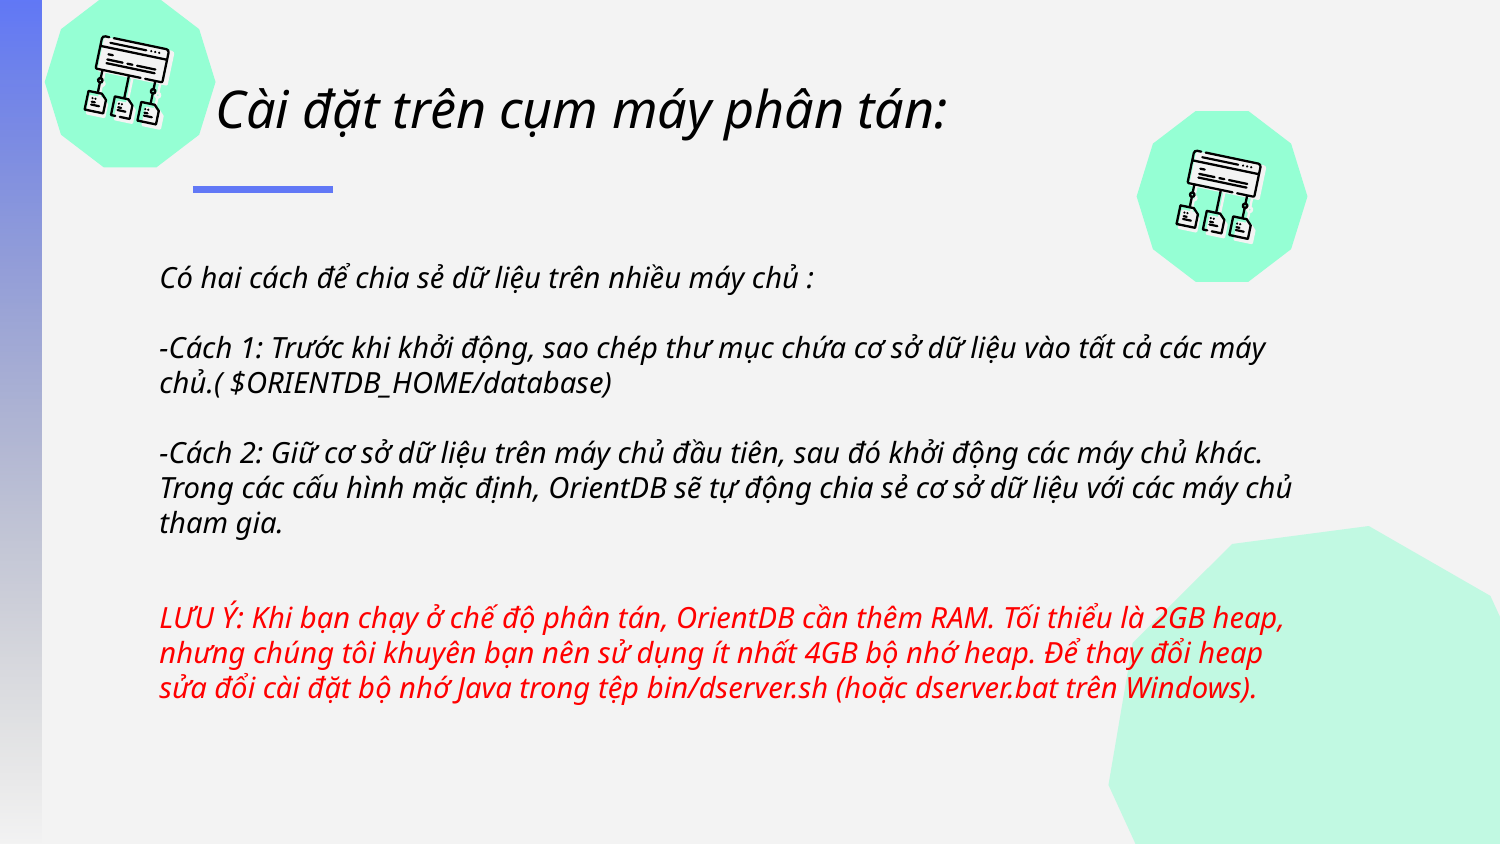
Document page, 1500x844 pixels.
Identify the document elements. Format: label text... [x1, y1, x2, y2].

text_box [1108, 526, 1500, 844]
text_box [44, 0, 216, 168]
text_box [89, 40, 171, 123]
subtitle Có hai cách để chia sẻ dữ liệu trên nhiều máy chủ : -Cách 1: Trước khi khởi động, sao chép thư mục chứa cơ sở dữ liệu vào tất cả các máy chủ.( $ORIENTDB_HOME/database) -Cách 2: Giữ cơ sở dữ liệu trên máy chủ đầu tiên, sau đó khởi động các máy chủ khác. Trong các cấu hình mặc định, OrientDB sẽ tự động chia sẻ cơ sở dữ liệu với các máy chủ tham gia. LƯU Ý: Khi bạn chạy ở chế độ phân tán, OrientDB cần thêm RAM. Tối thiểu là 2GB heap, nhưng chúng tôi khuyên bạn nên sử dụng ít nhất 4GB bộ nhớ heap. Để thay đổi heap sửa đổi cài đặt bộ nhớ Java trong tệp bin/dserver.sh (hoặc dserver.bat trên Windows). [144, 244, 1331, 688]
text_box [1136, 111, 1308, 244]
title Cài đặt trên cụm máy phân tán: [200, 87, 988, 154]
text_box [1181, 155, 1263, 238]
